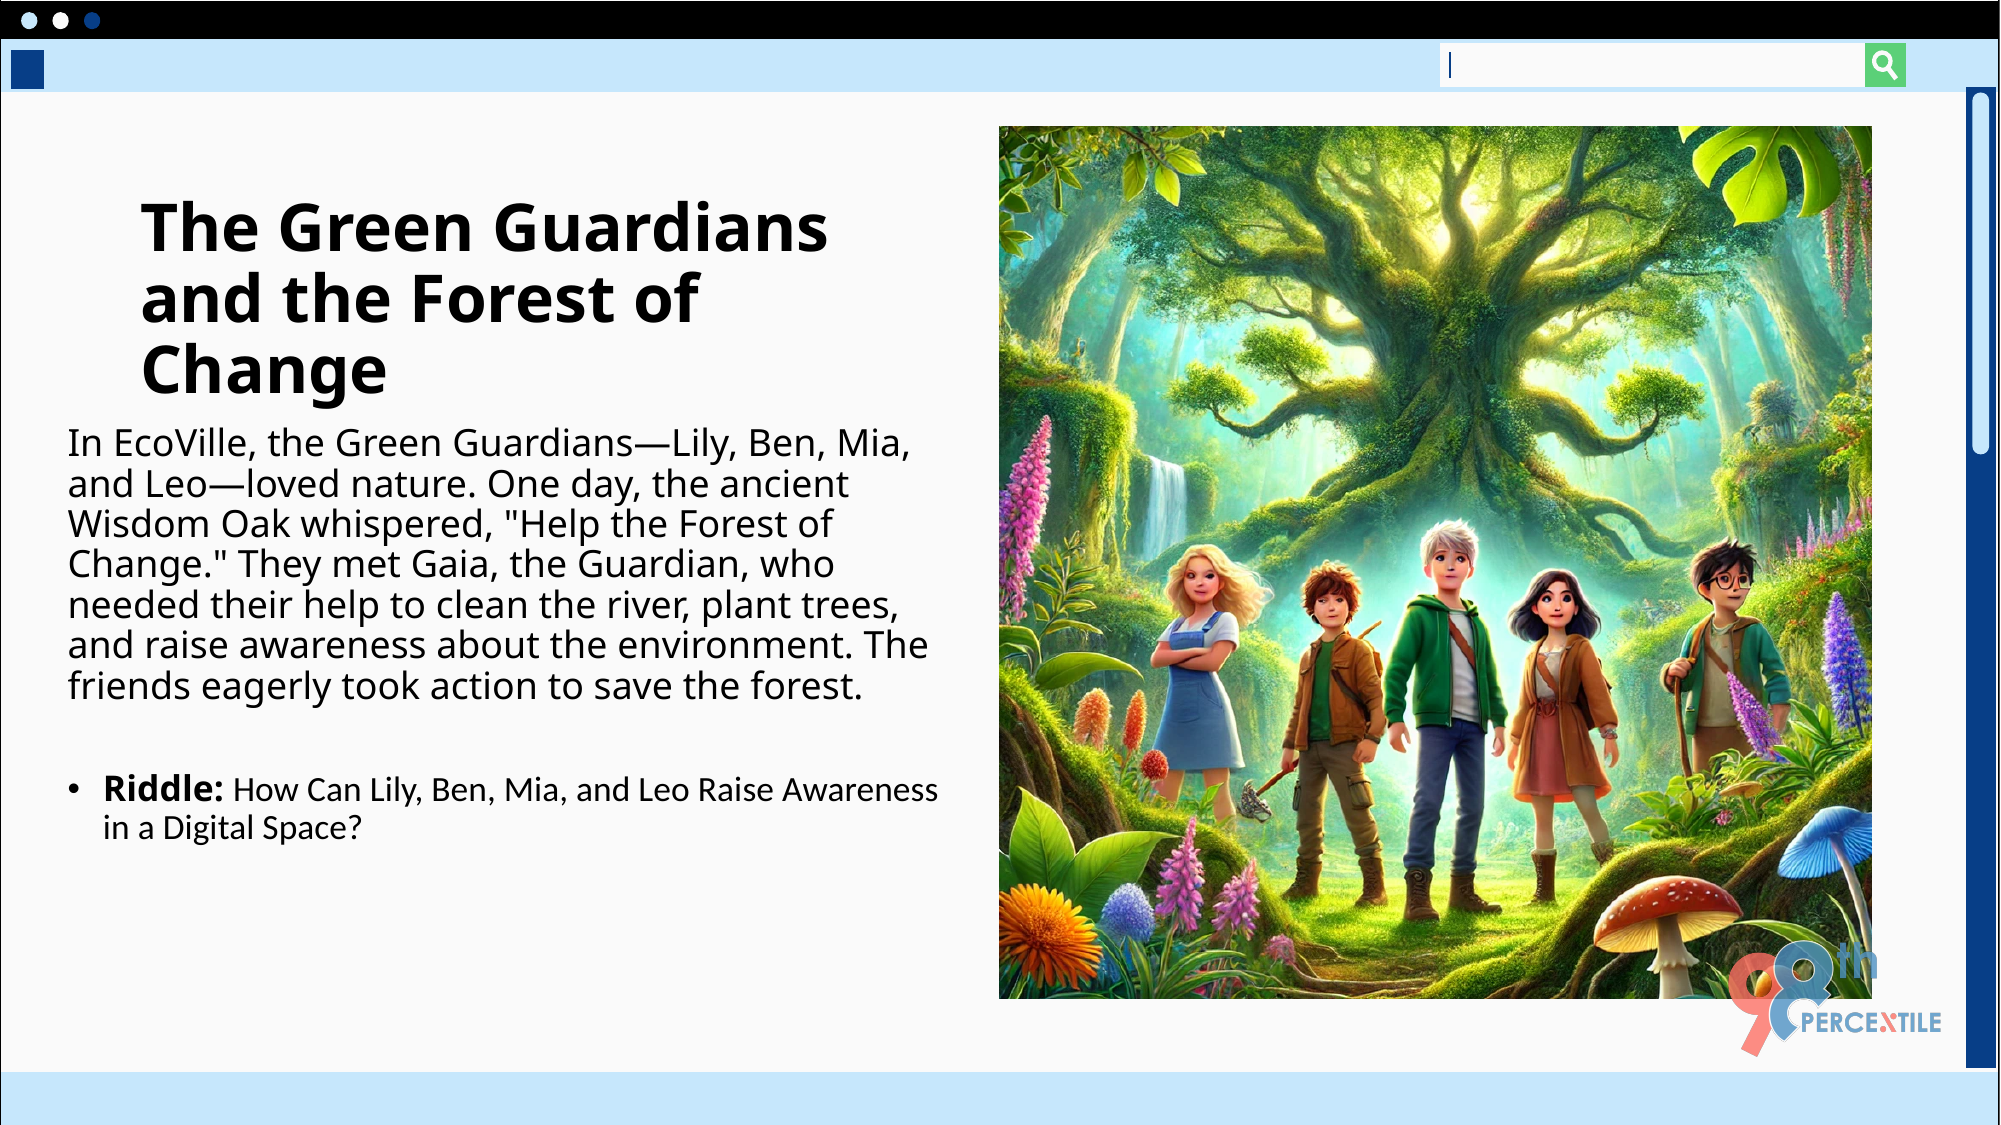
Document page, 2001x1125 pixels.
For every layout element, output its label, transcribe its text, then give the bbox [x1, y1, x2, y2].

picture [999, 126, 1944, 1061]
title The Green Guardians and the Forest of Change [124, 186, 871, 416]
text_box In EcoVille, the Green Guardians—Lily, Ben, Mia, and Leo—loved nature. One day, the ancient Wisdom Oak whispered, "Help the Forest of Change." They met Gaia, the Guardian, who needed their help to clean the river, plant trees, and raise awareness about the environment. The friends eagerly took action to save the forest. Riddle: How Can Lily, Ben, Mia, and Leo Raise Awareness in a Digital Space? [52, 416, 962, 1001]
